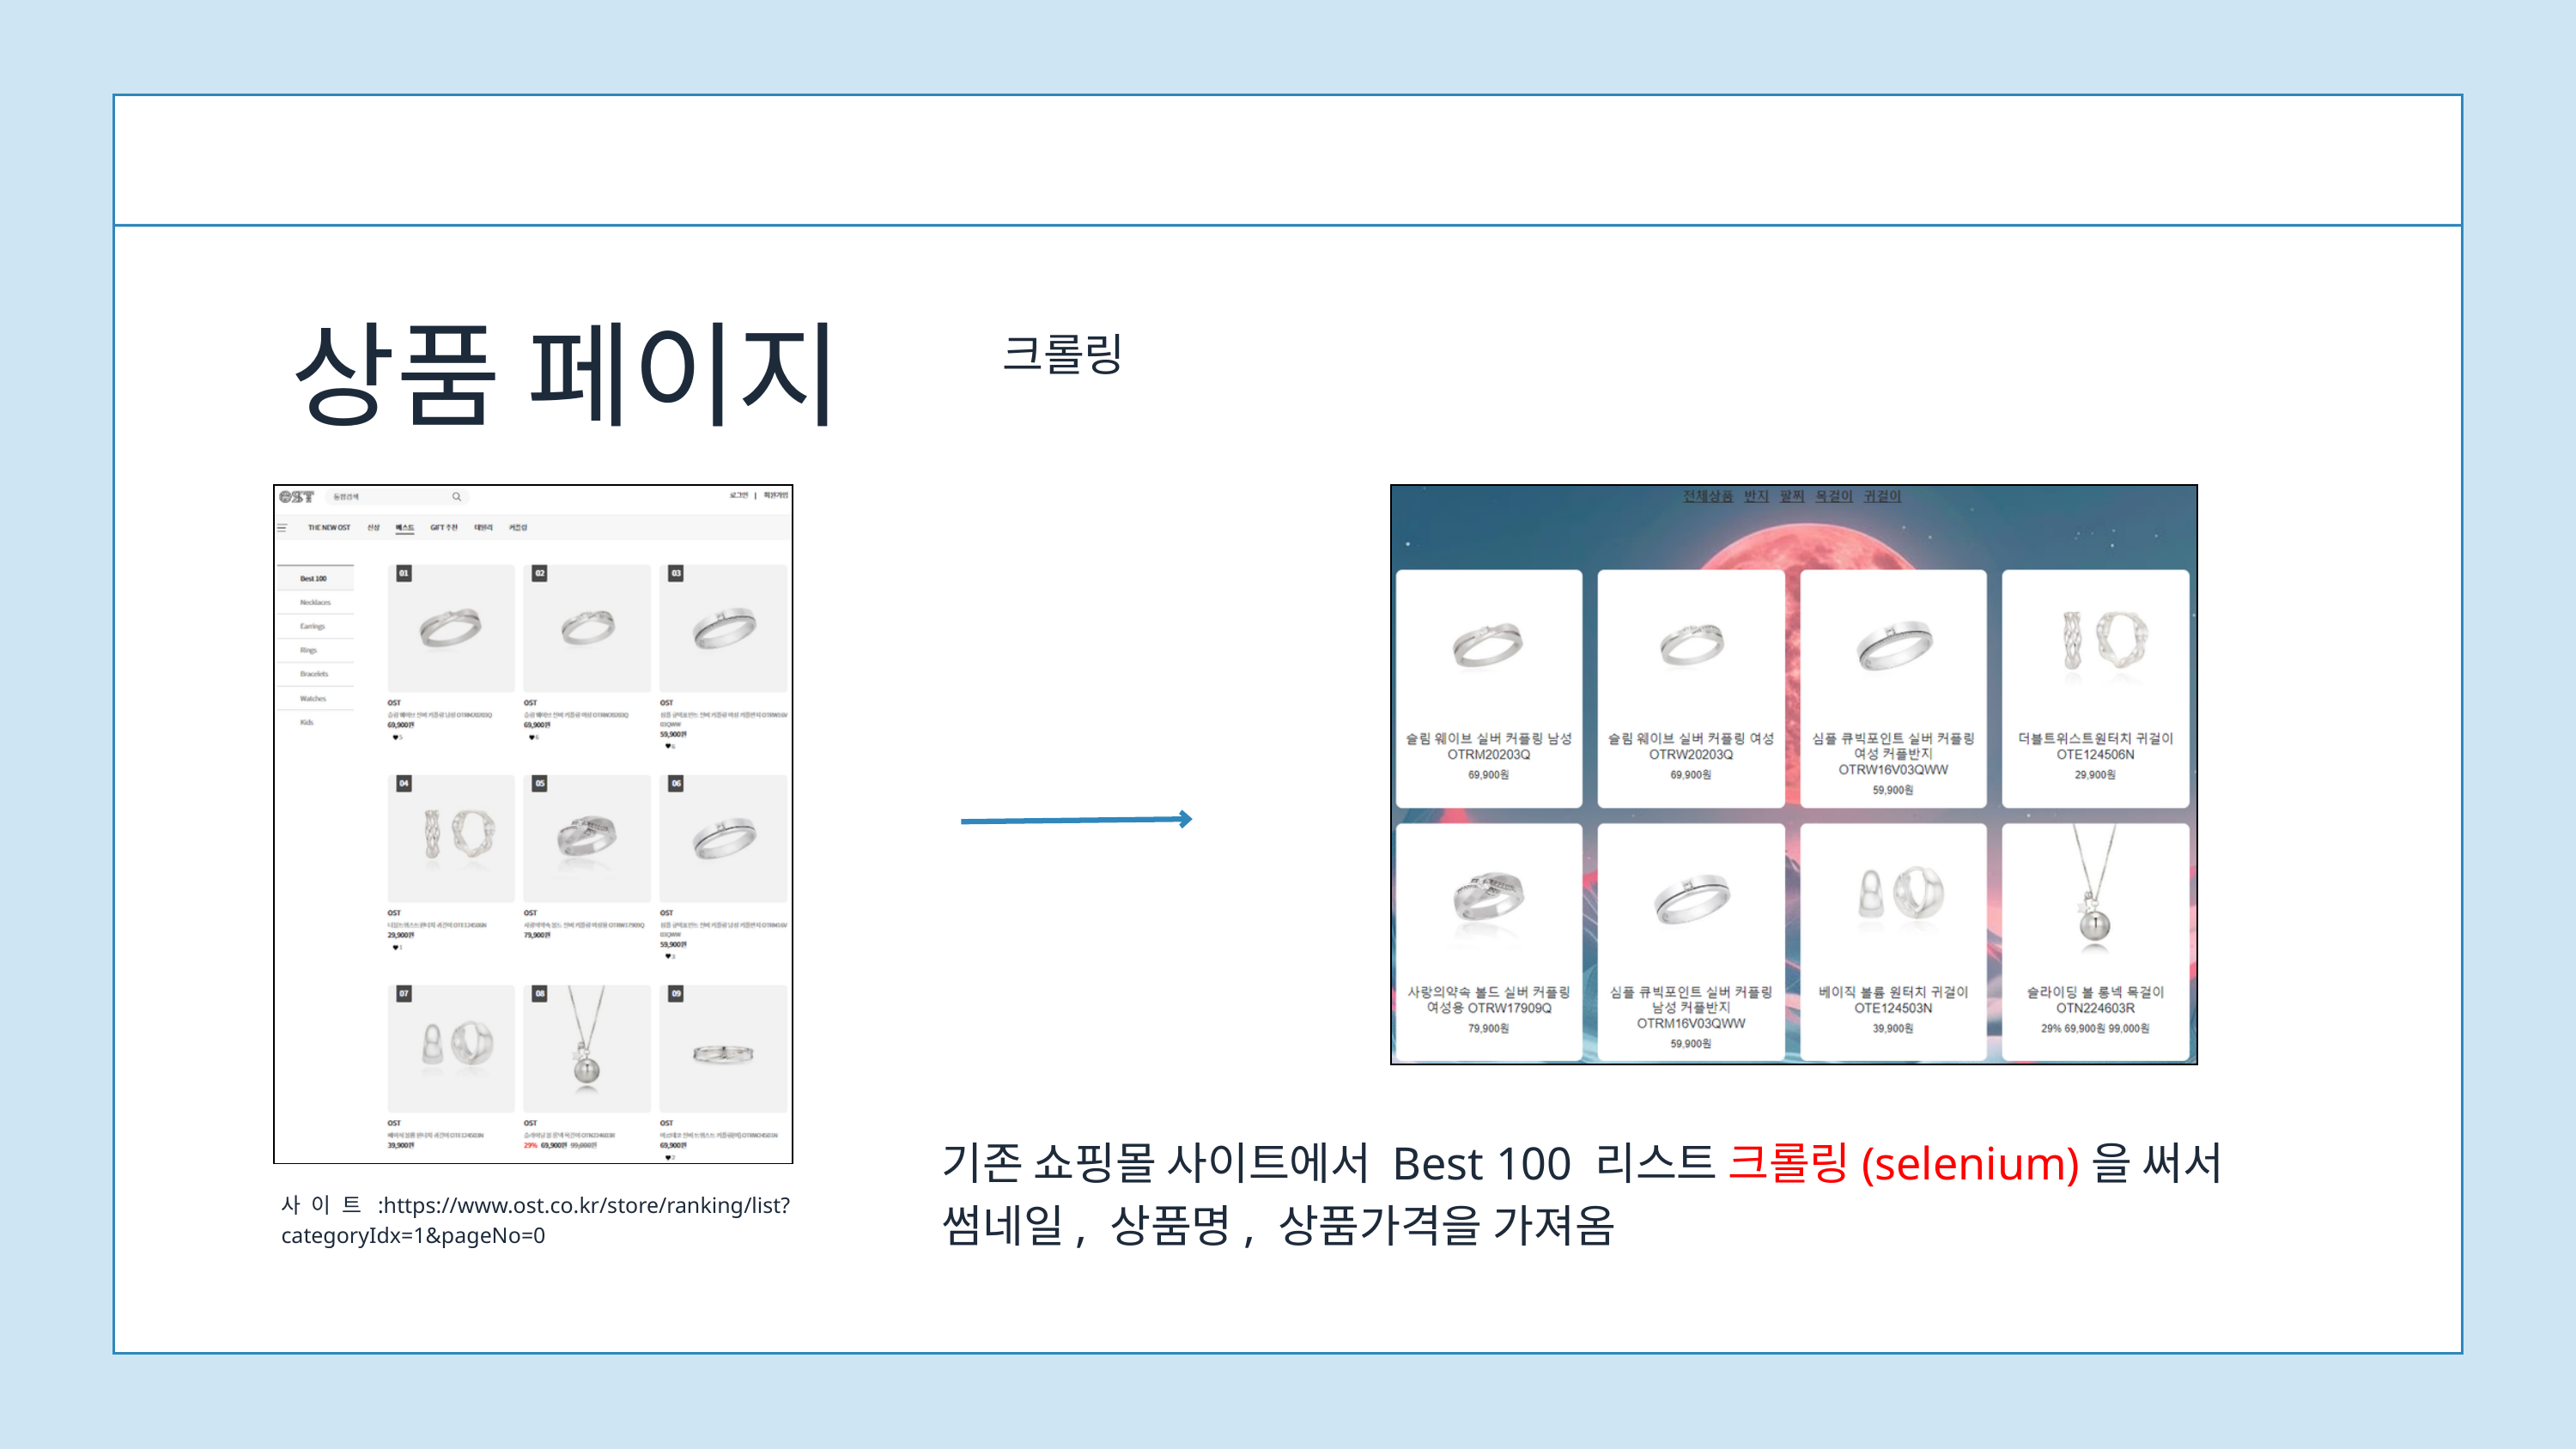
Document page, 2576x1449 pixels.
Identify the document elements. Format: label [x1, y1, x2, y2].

text_box [113, 94, 2463, 1354]
text_box [908, 323, 1220, 406]
text_box [934, 1116, 2357, 1292]
text_box [273, 1183, 799, 1267]
